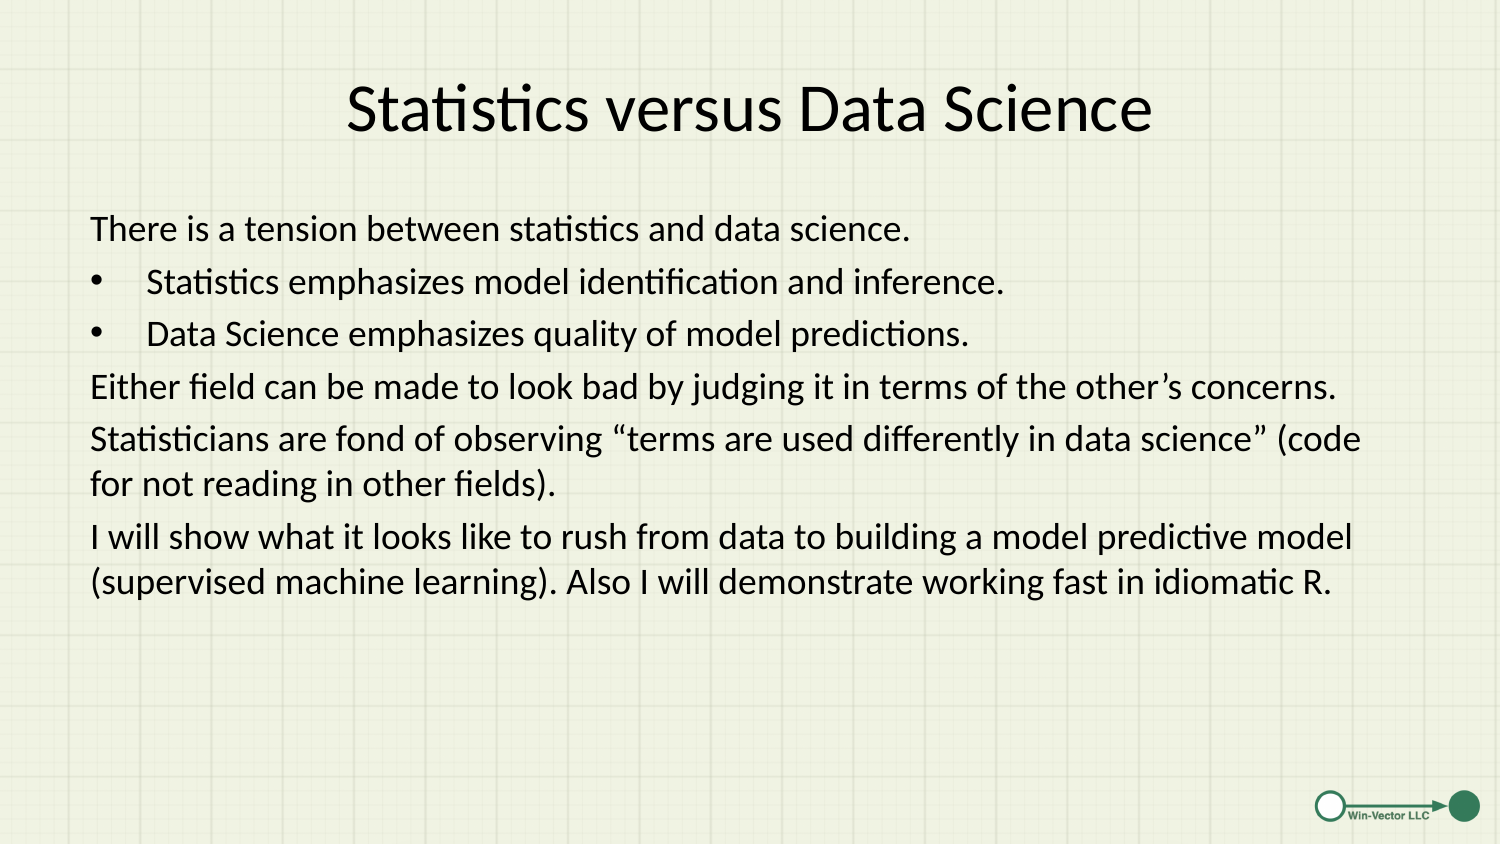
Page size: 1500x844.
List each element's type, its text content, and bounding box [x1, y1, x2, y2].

title Statistics versus Data Science [75, 33, 1425, 175]
list There is a tension between statistics and data science. Statistics emphasizes model identification and inference. Data Science emphasizes quality of model predictions. Either field can be made to look bad by judging it in terms of the other’s concerns. Statisticians are fond of observing “terms are used differently in data science” (code for not reading in other fields). I will show what it looks like to rush from data to building a model predictive model (supervised machine learning). Also I will demonstrate working fast in idiomatic R. [75, 196, 1425, 754]
picture [0, 0, 1500, 844]
